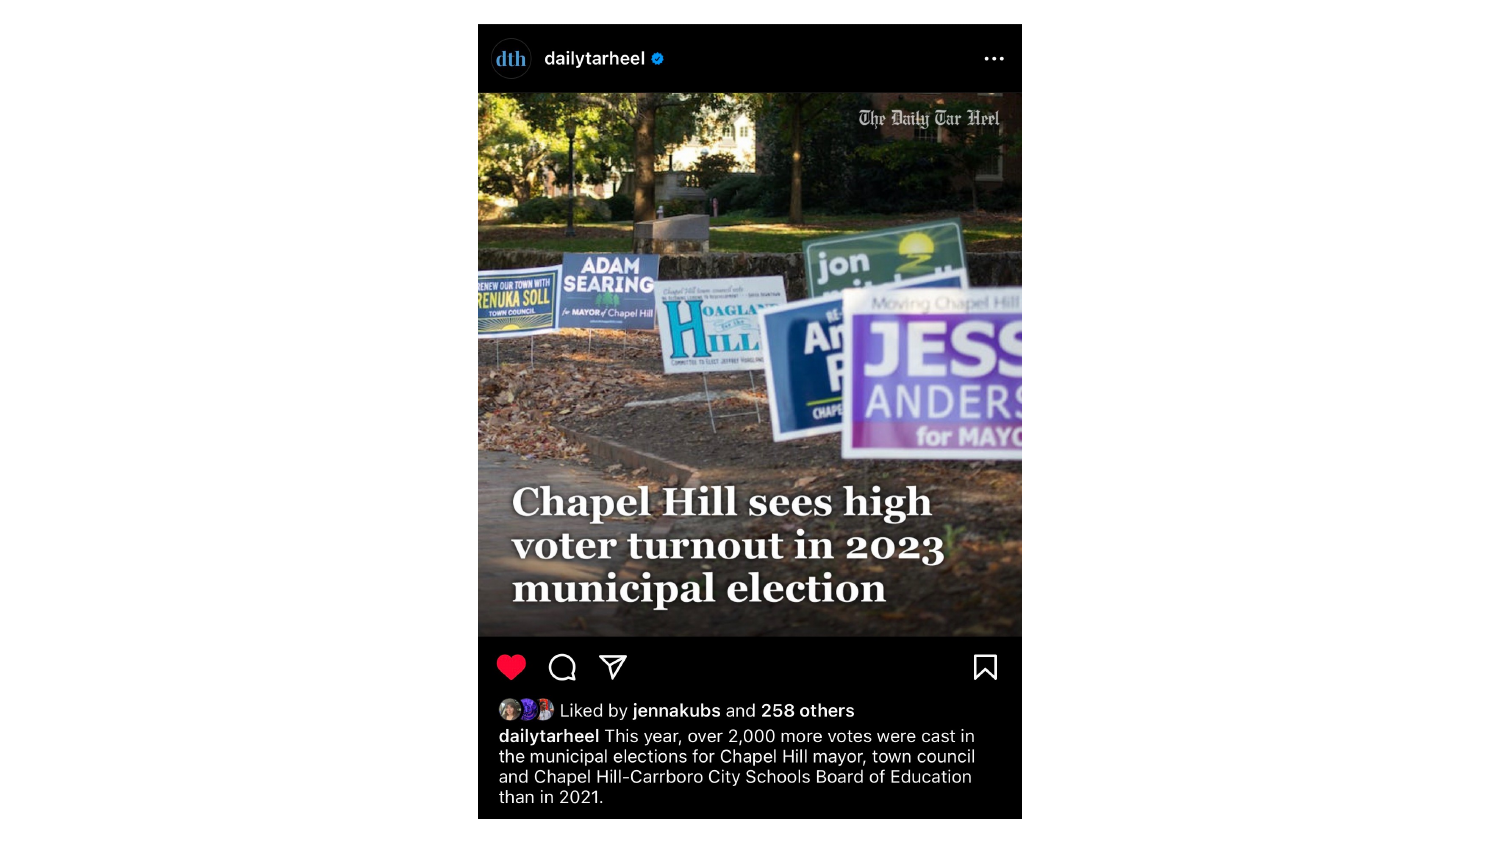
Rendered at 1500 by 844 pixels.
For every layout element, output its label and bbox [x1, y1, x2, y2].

picture [478, 24, 1022, 819]
